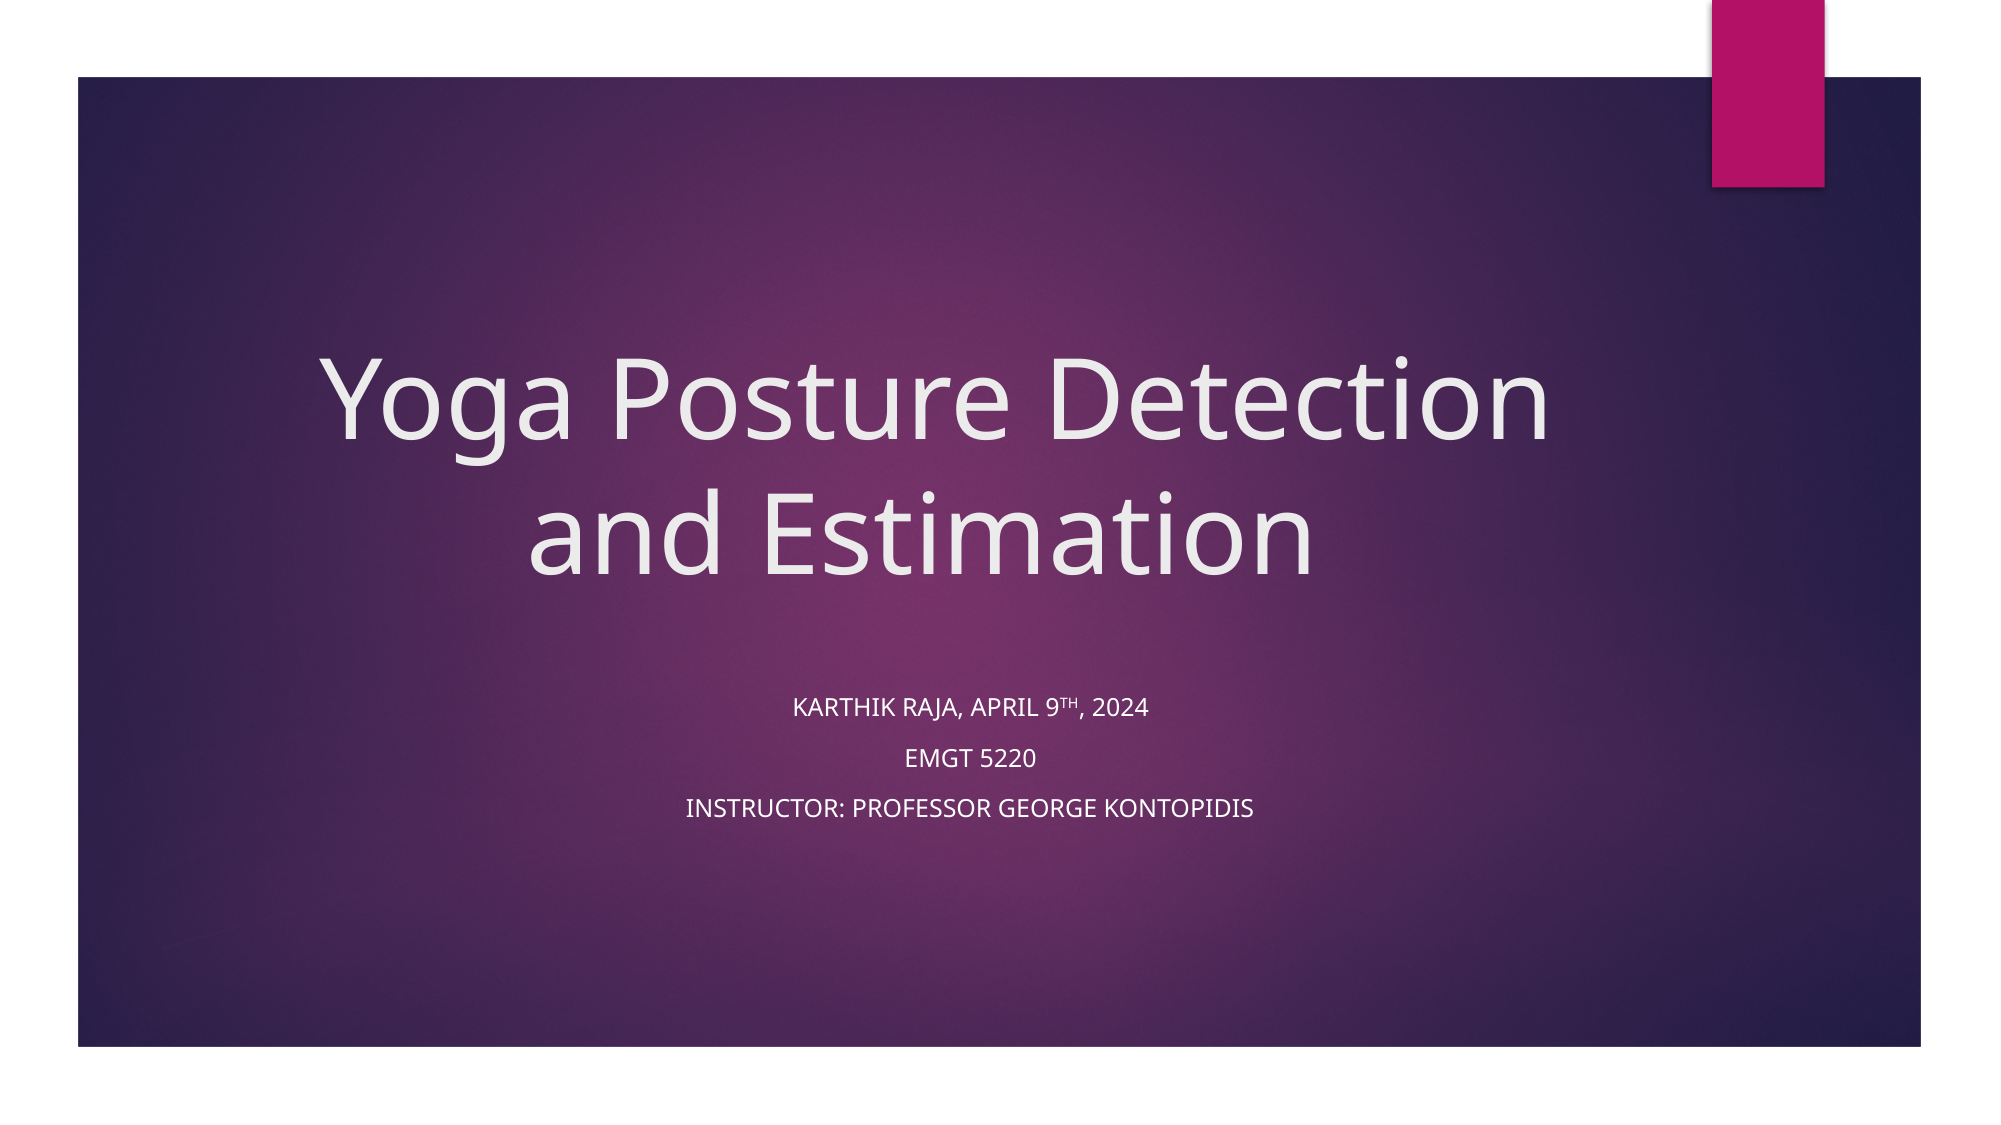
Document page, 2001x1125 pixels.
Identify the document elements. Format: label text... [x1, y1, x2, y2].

subtitle Karthik raja, APRIL 9TH, 2024 EMGT 5220 INSTRUCTOR: Professor George kontopidis [322, 683, 1619, 839]
title Yoga Posture Detection and Estimation [255, 242, 1619, 605]
